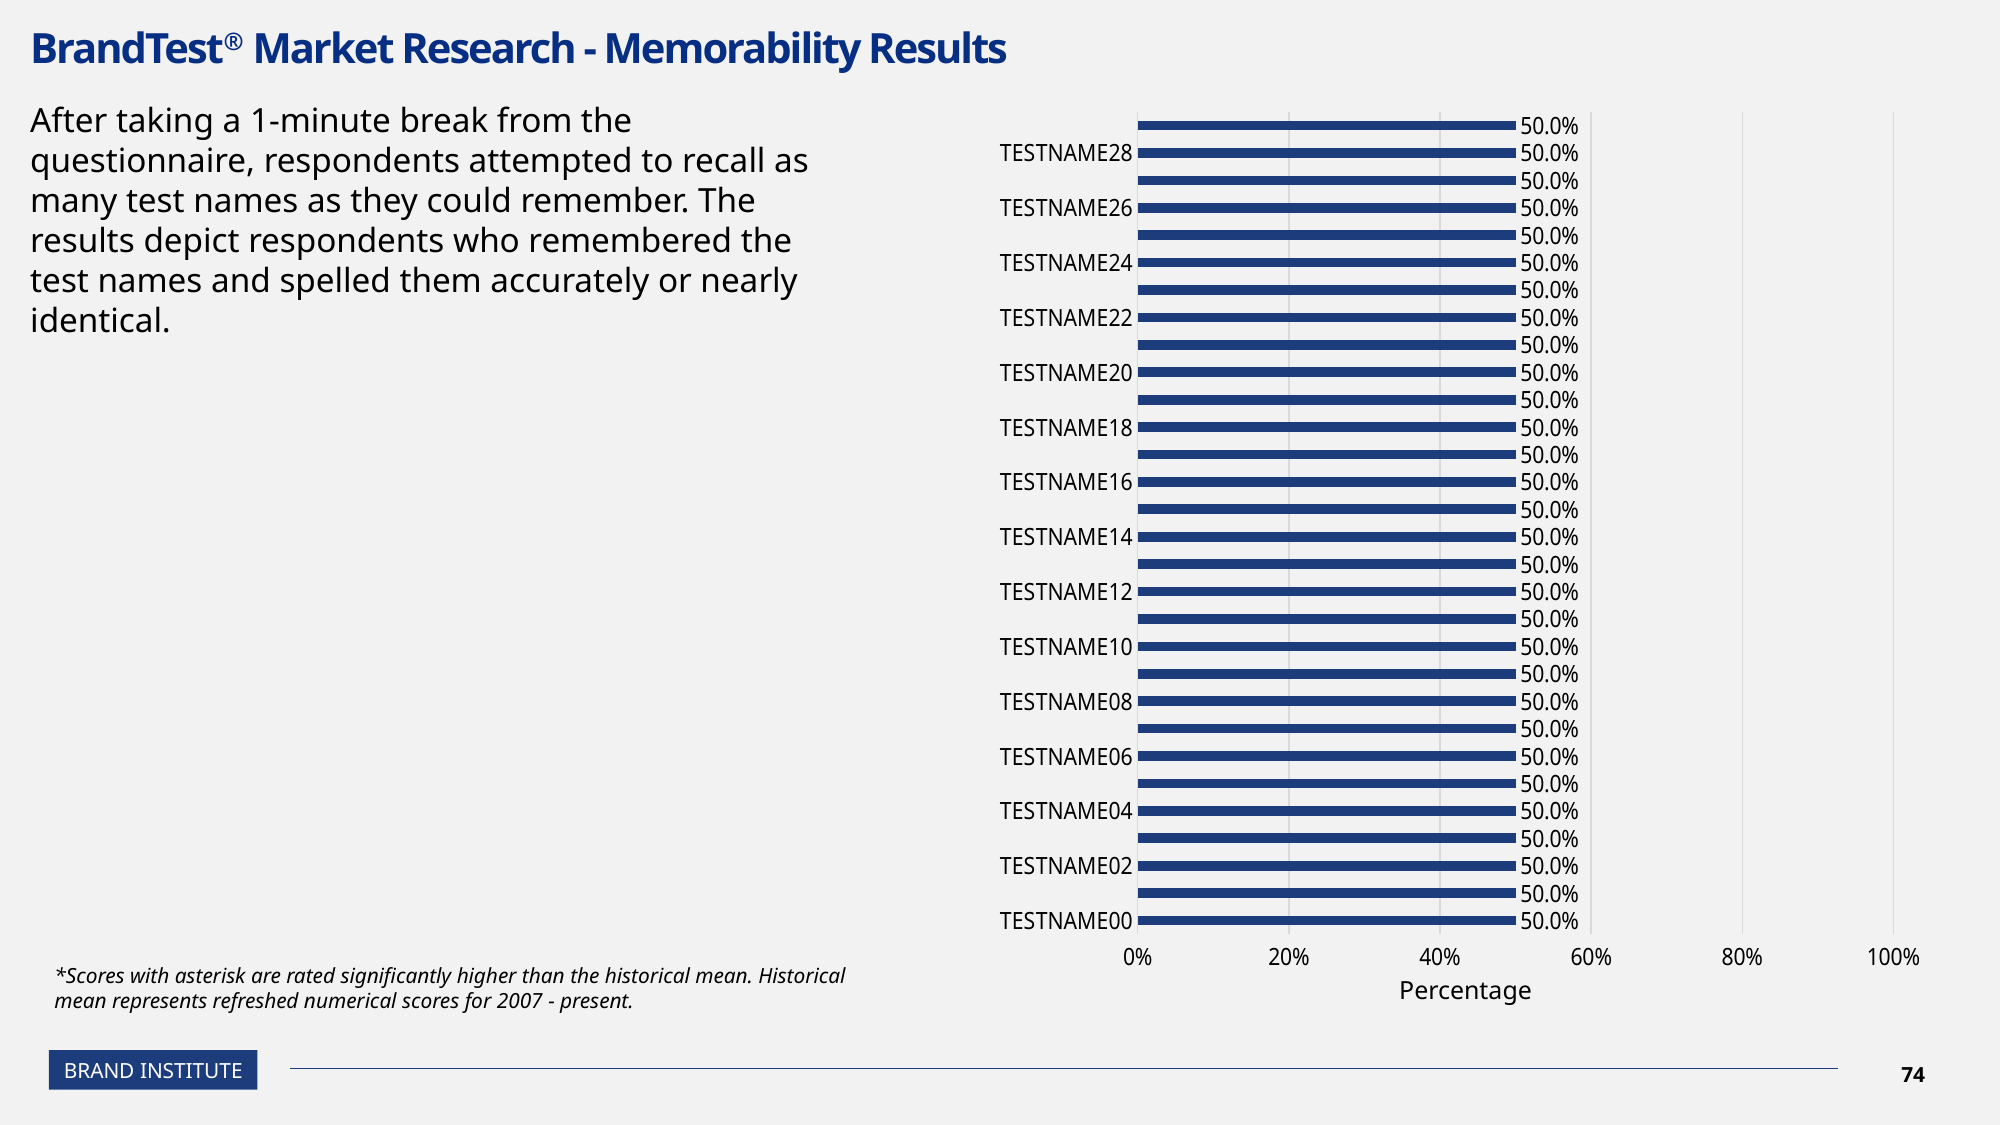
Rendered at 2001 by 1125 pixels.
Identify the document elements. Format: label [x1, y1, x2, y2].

text_box [1384, 973, 1547, 1012]
text_box [30, 99, 852, 339]
chart [999, 109, 1920, 973]
text_box [39, 954, 876, 1020]
text_box [30, 0, 1954, 72]
